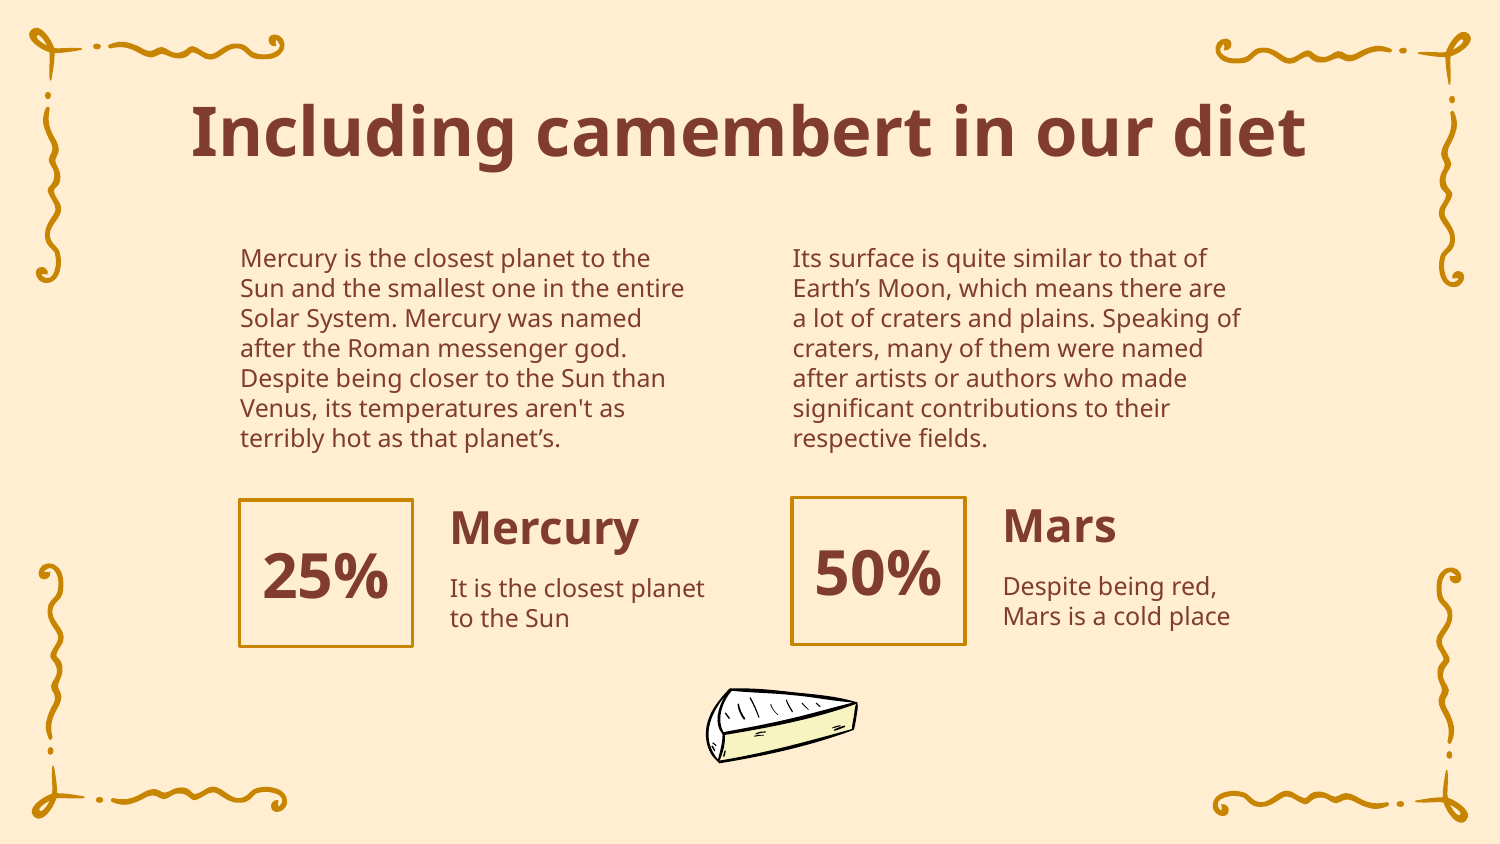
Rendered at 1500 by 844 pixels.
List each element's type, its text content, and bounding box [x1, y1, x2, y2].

text_box Its surface is quite similar to that of Earth’s Moon, which means there are a lot of craters and plains. Speaking of craters, many of them were named after artists or authors who made significant contributions to their respective fields. [777, 227, 1261, 473]
text_box Mercury [435, 505, 722, 557]
text_box 50% [792, 497, 966, 645]
text_box Despite being red, Mars is a cold place [987, 555, 1275, 650]
text_box Mercury is the closest planet to the Sun and the smallest one in the entire Solar System. Mercury was named after the Roman messenger god. Despite being closer to the Sun than Venus, its temperatures aren't as terribly hot as that planet’s. [225, 227, 708, 473]
title Including camembert in our diet [118, 72, 1382, 167]
text_box 25% [239, 499, 413, 647]
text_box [702, 688, 855, 773]
text_box It is the closest planet to the Sun [435, 557, 722, 652]
text_box Mars [987, 503, 1275, 555]
